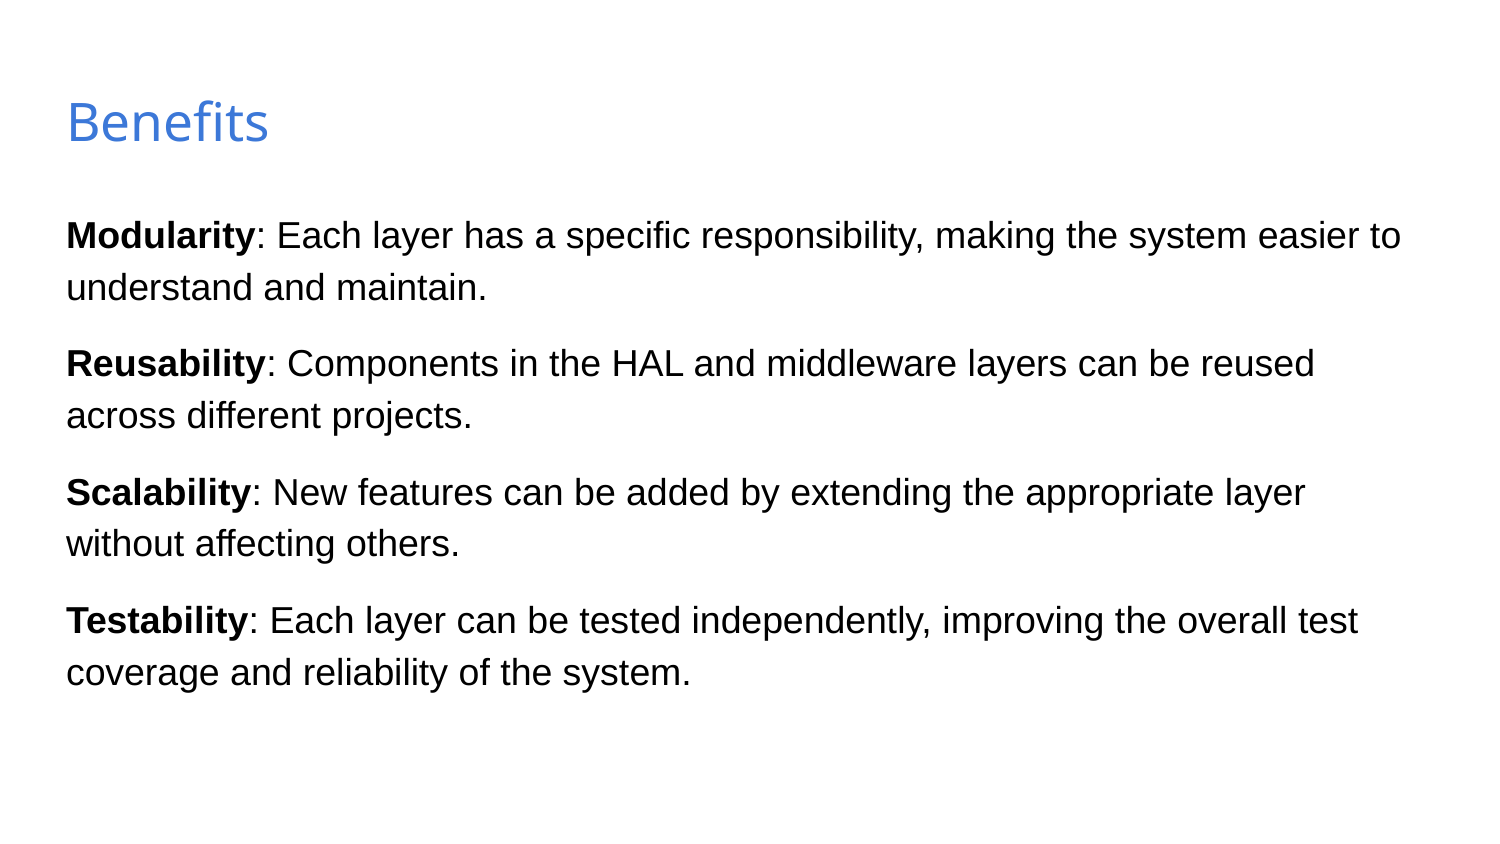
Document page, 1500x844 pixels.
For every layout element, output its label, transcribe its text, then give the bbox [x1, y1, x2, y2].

title Benefits [51, 72, 1449, 167]
list Modularity: Each layer has a specific responsibility, making the system easier to understand and maintain. Reusability: Components in the HAL and middleware layers can be reused across different projects. Scalability: New features can be added by extending the appropriate layer without affecting others. Testability: Each layer can be tested independently, improving the overall test coverage and reliability of the system. [51, 189, 1449, 750]
